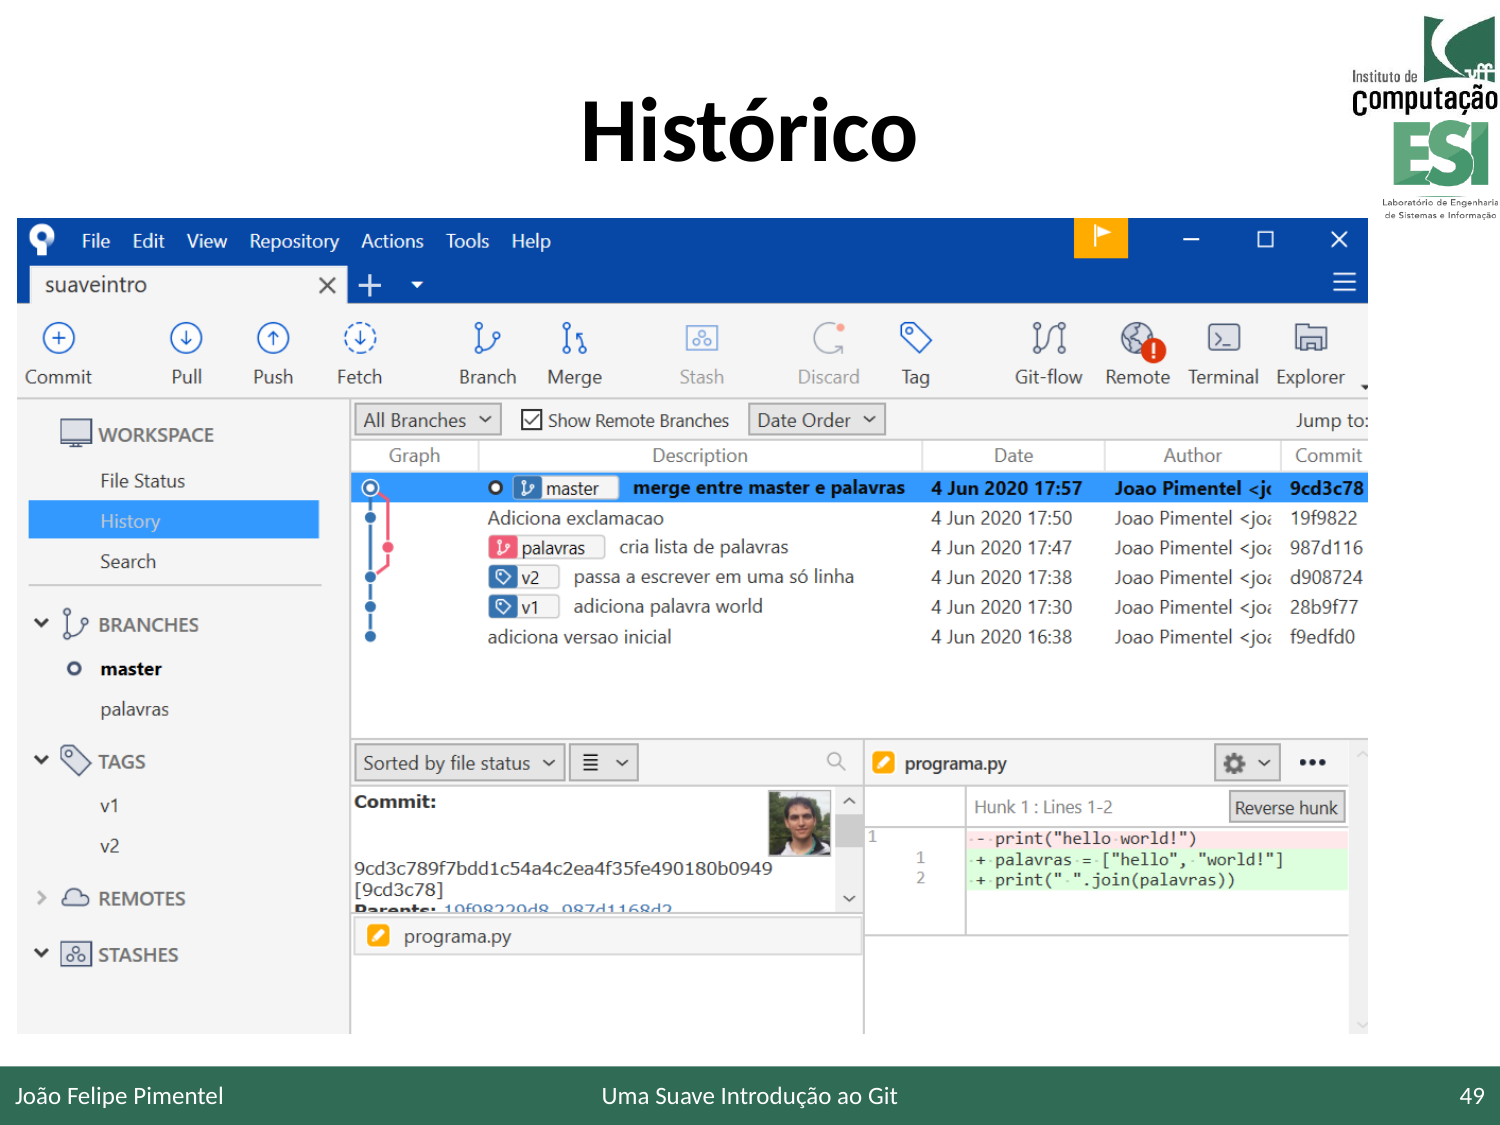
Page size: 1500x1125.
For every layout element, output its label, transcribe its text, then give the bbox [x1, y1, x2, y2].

title Histórico [150, 30, 1350, 216]
footer Uma Suave Introdução ao Git [512, 1065, 988, 1125]
slide_number 49 [1149, 1065, 1500, 1125]
picture [17, 218, 1368, 1034]
slide_number João Felipe Pimentel [0, 1065, 350, 1125]
picture [1383, 120, 1498, 220]
